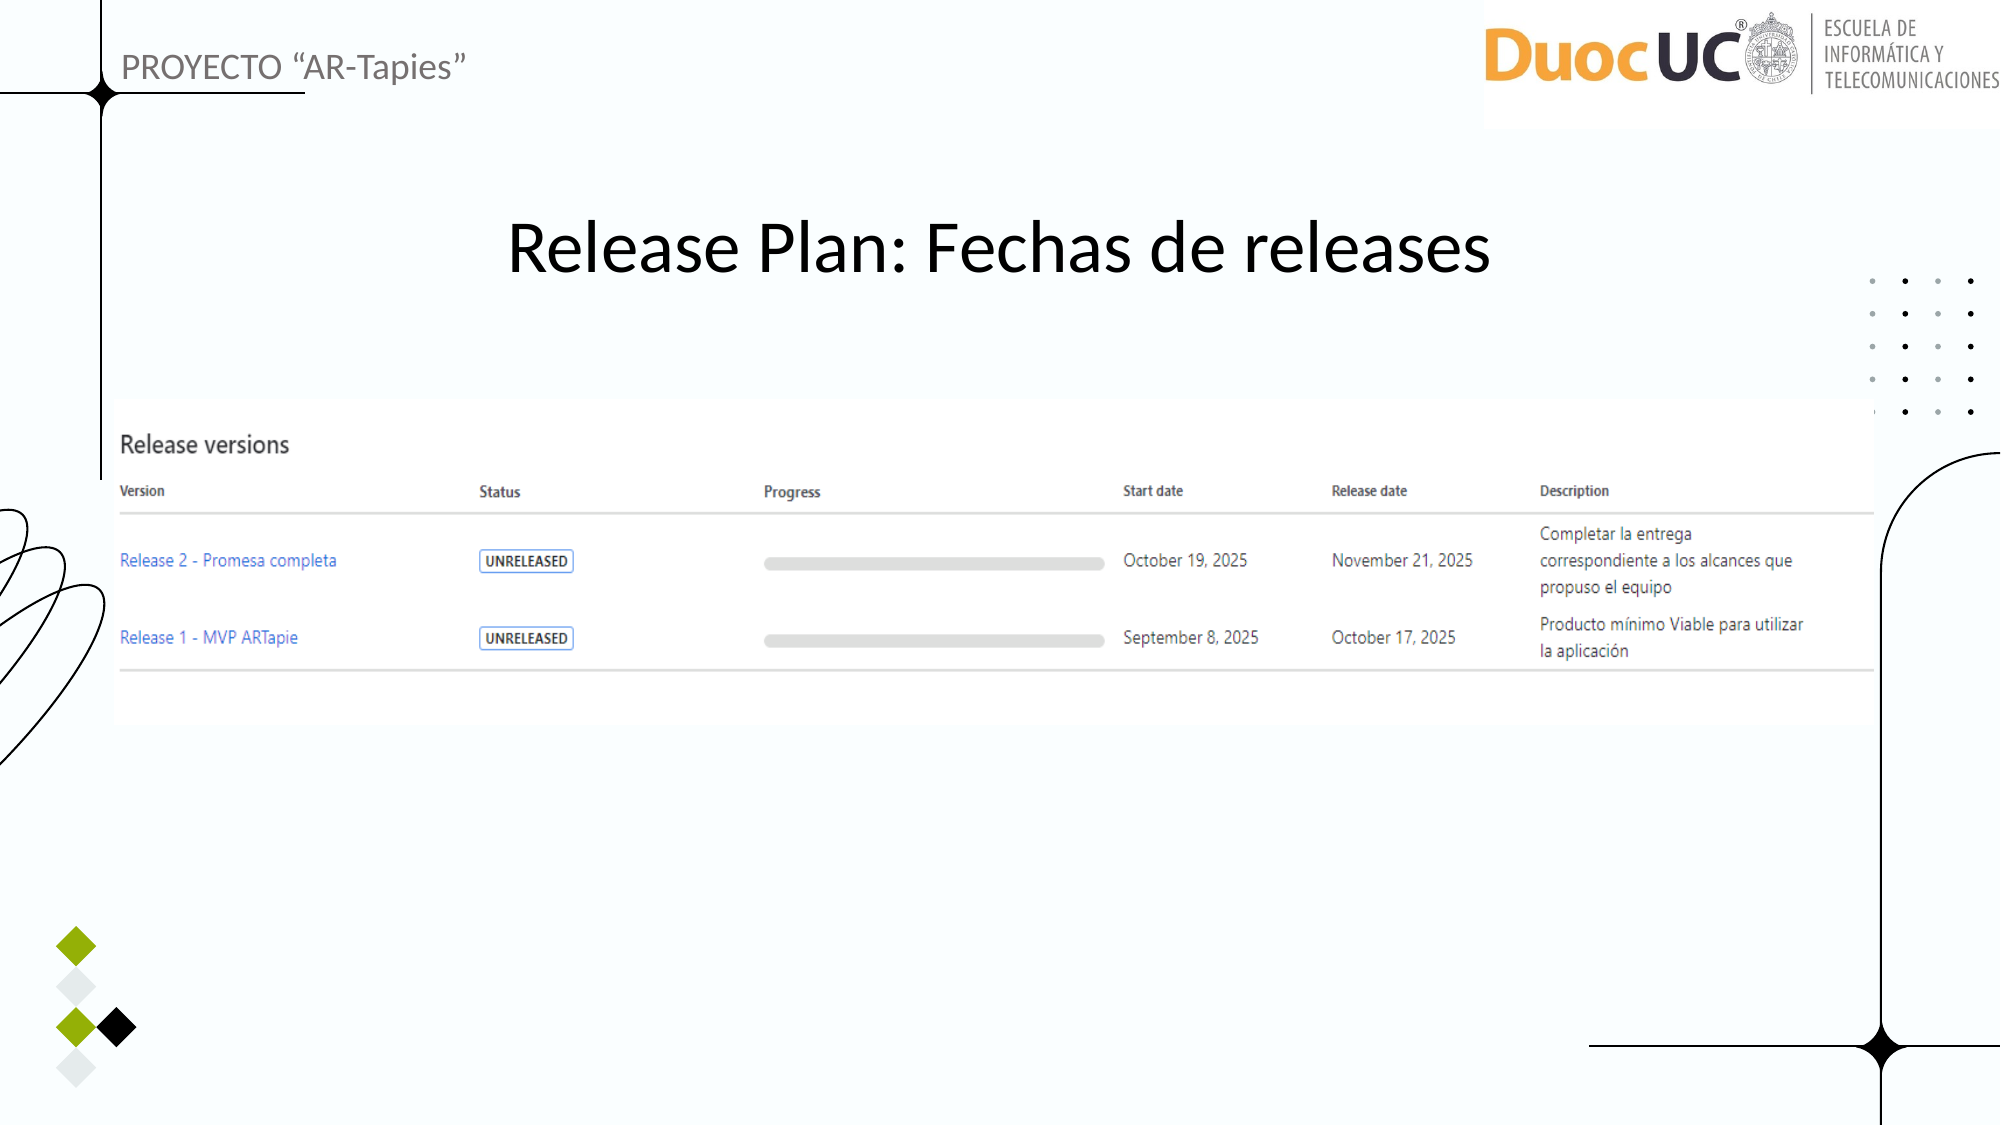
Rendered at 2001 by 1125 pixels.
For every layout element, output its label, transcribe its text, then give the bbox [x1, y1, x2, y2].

picture [1484, 0, 2000, 130]
picture [114, 399, 1875, 726]
text_box Release Plan: Fechas de releases [0, 189, 2000, 295]
text_box PROYECTO “AR-Tapies” [106, 34, 1479, 95]
